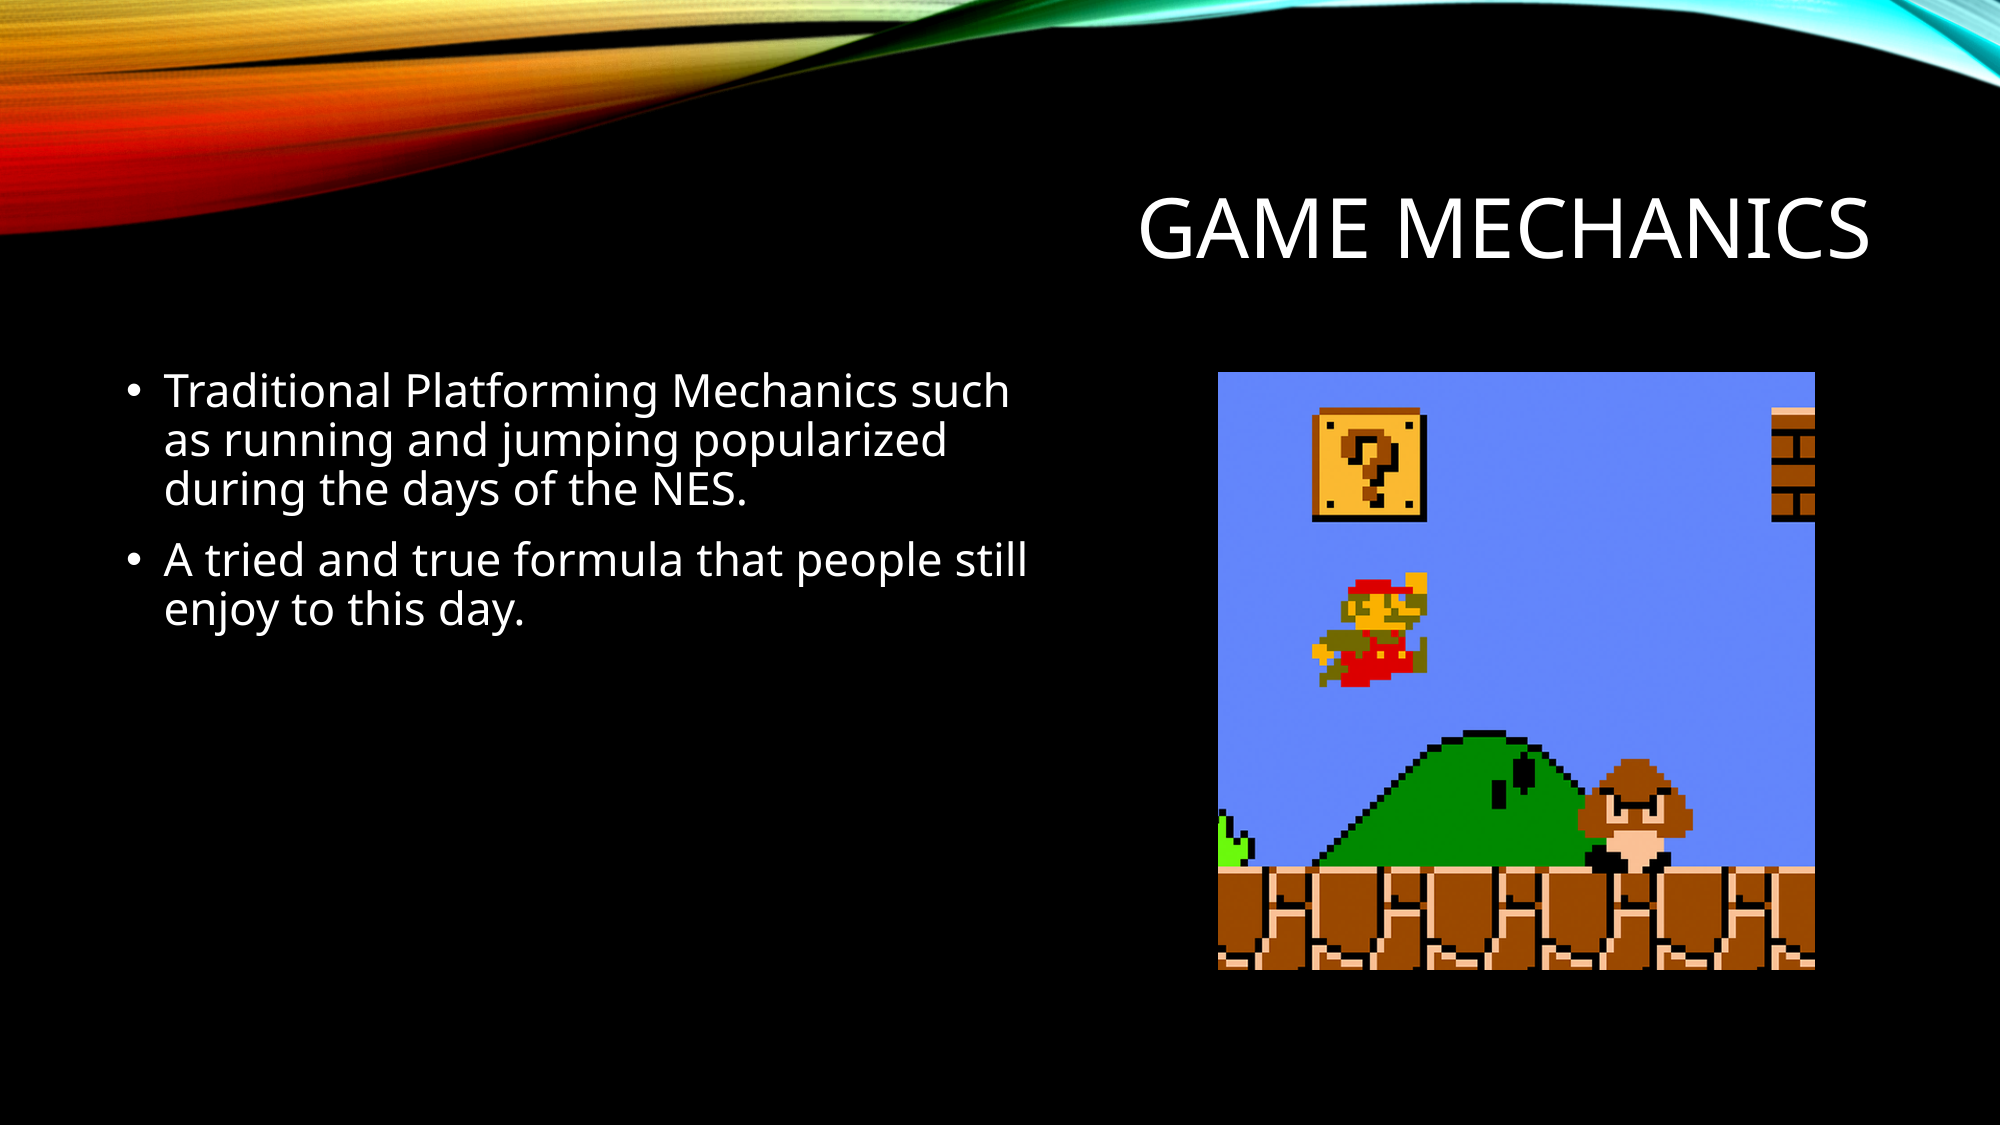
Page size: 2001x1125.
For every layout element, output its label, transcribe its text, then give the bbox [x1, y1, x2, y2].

picture [1218, 372, 1815, 971]
picture [0, 0, 2000, 237]
title Game Mechanics [474, 125, 1888, 338]
list Traditional Platforming Mechanics such as running and jumping popularized during the days of the NES. A tried and true formula that people still enjoy to this day. [111, 360, 1066, 1021]
